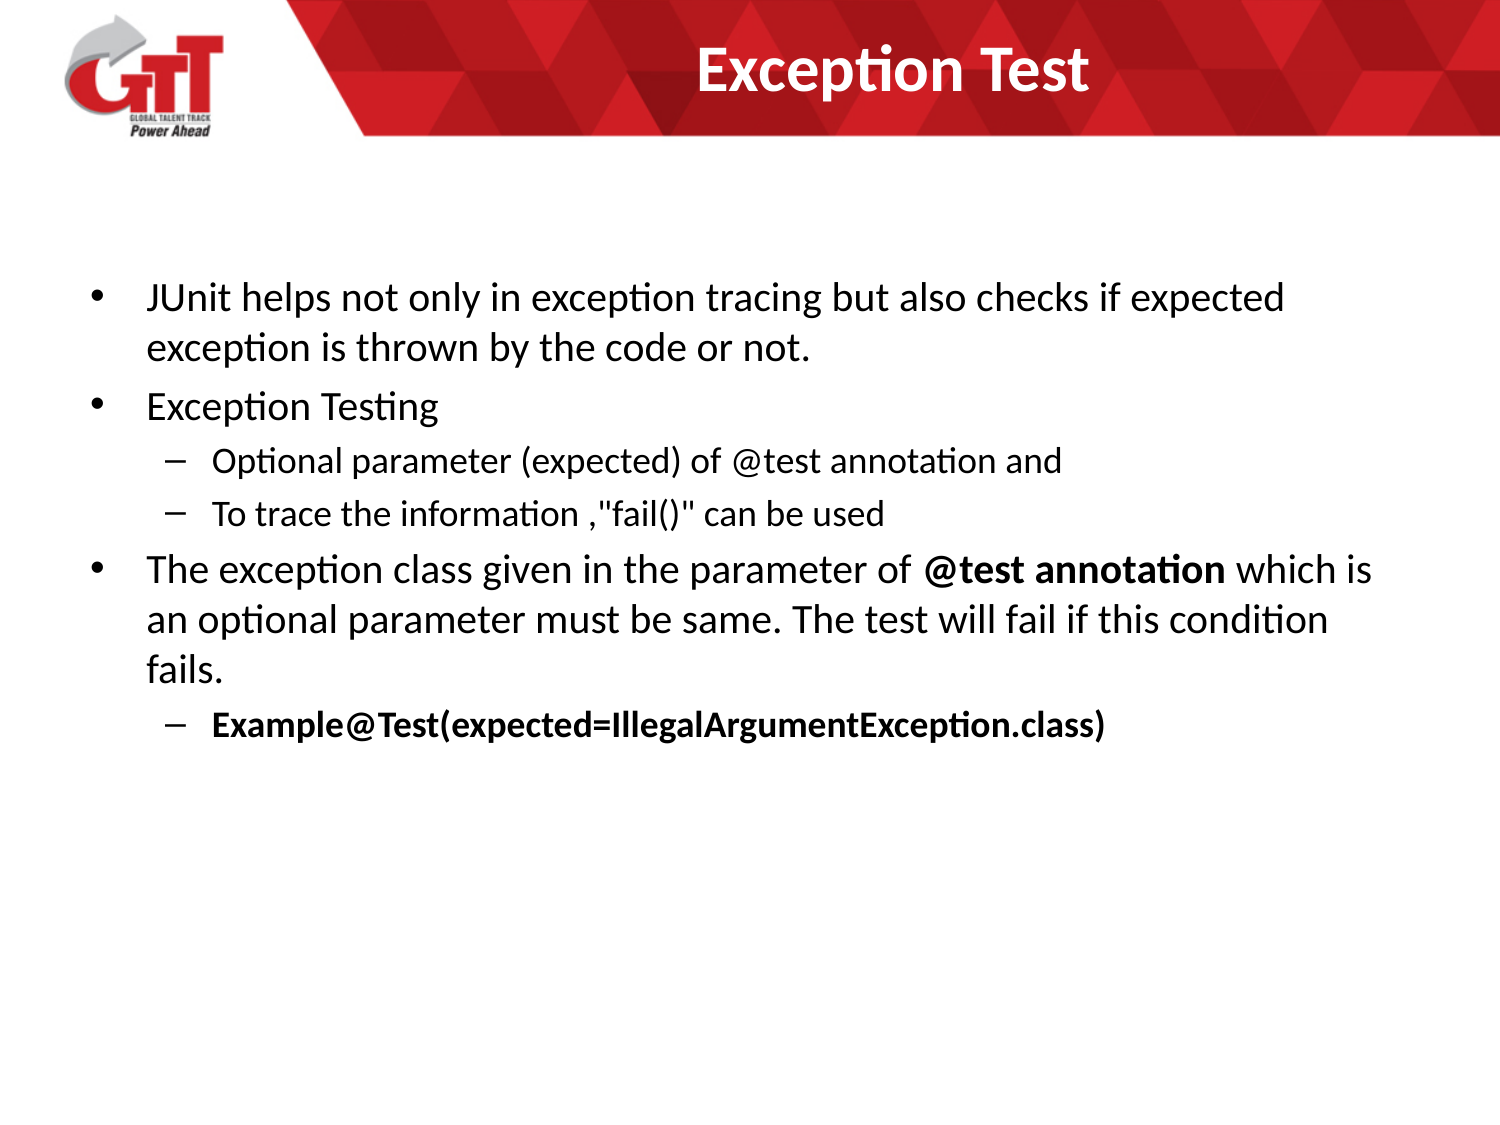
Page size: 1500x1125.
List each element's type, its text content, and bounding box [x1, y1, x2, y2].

list JUnit helps not only in exception tracing but also checks if expected exception is thrown by the code or not. Exception Testing Optional parameter (expected) of @test annotation and To trace the information ,"fail()" can be used The exception class given in the parameter of @test annotation which is an optional parameter must be same. The test will fail if this condition fails. Example@Test(expected=IllegalArgumentException.class) [75, 262, 1425, 1005]
title Exception Test [324, 12, 1463, 118]
picture [0, 0, 1500, 1125]
